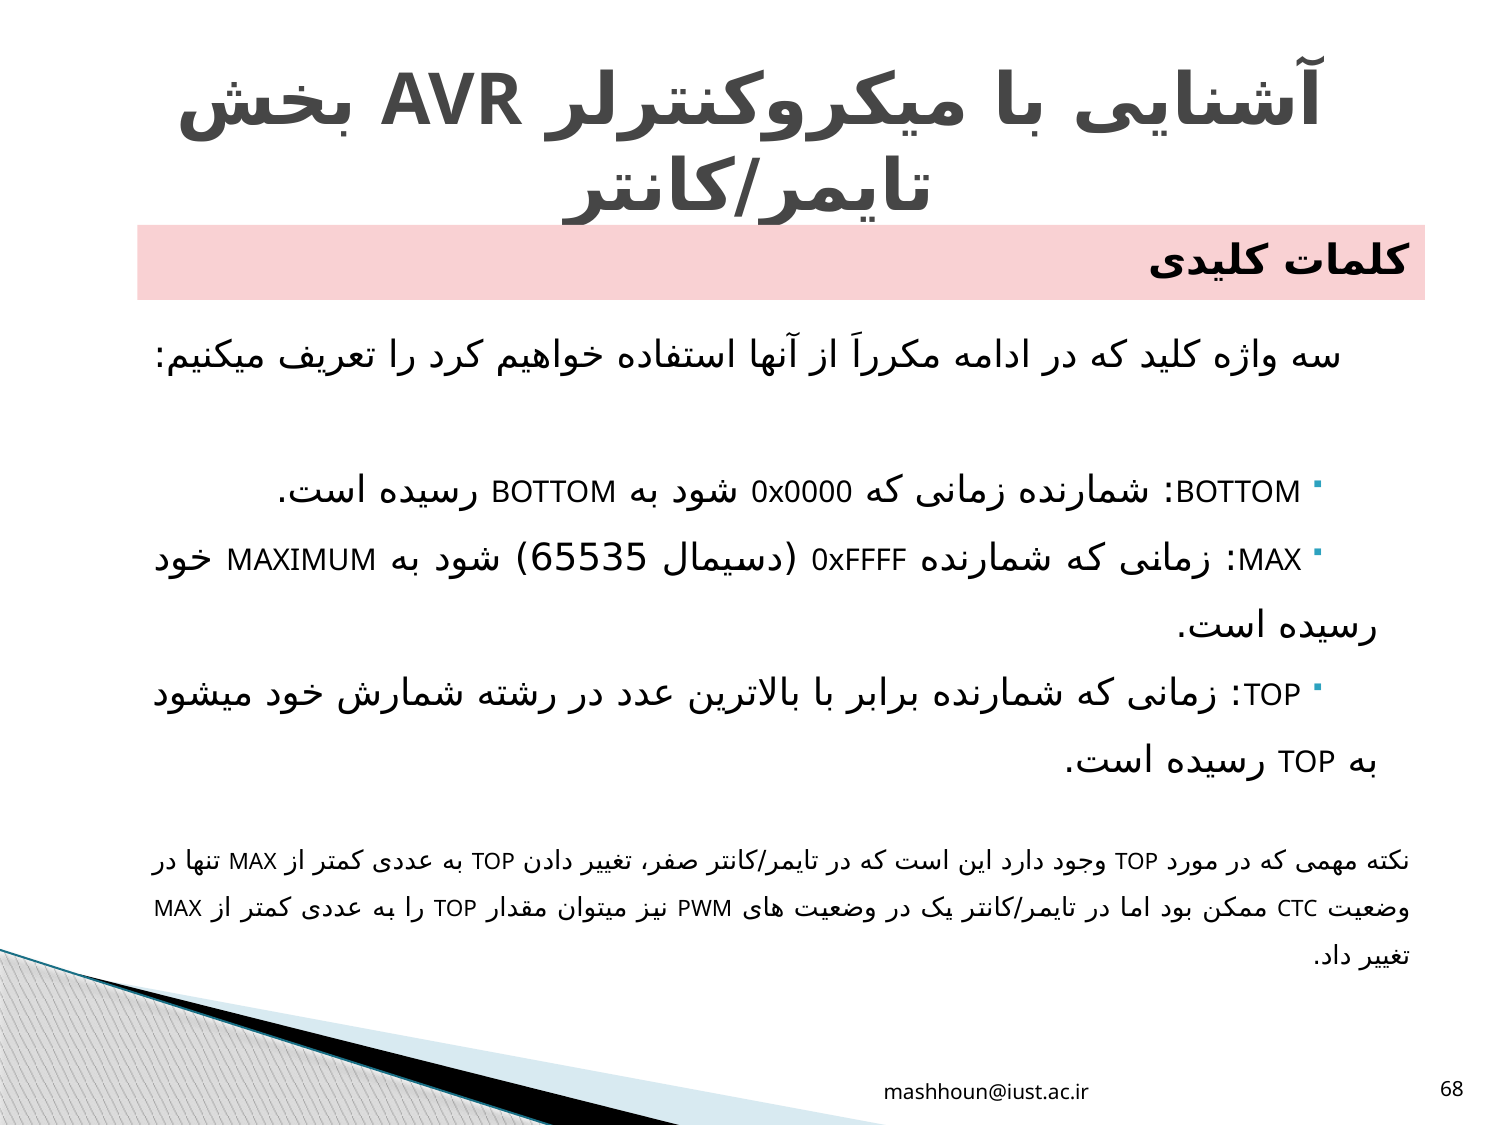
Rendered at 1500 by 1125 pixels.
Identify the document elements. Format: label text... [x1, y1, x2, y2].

title آشنایی با میکروکنترلر AVR بخش تایمر/کانتر [75, 45, 1425, 233]
slide_number 68 [1418, 1051, 1479, 1112]
text_box کلمات کلیدی [137, 224, 1425, 299]
text_box سه واژه کلید که در ادامه مکرراَ از آنها استفاده خواهیم کرد را تعریف میکنیم: BOTTOM: شمارنده زمانی که 0x0000 شود به BOTTOM رسیده است. MAX: زمانی که شمارنده 0xFFFF (دسیمال 65535) شود به MAXIMUM خود رسیده است. TOP: زمانی که شمارنده برابر با بالاترین عدد در رشته شمارش خود میشود به TOP رسیده است. نکته مهمی که در مورد TOP وجود دارد این است که در تایمر/کانتر صفر، تغییر دادن TOP به عددی کمتر از MAX تنها در وضعیت CTC ممکن بود اما در تایمر/کانتر یک در وضعیت های PWM نیز میتوان مقدار TOP را به عددی کمتر از MAX تغییر داد. [137, 299, 1425, 988]
footer mashhoun@iust.ac.ir [718, 1051, 1105, 1112]
